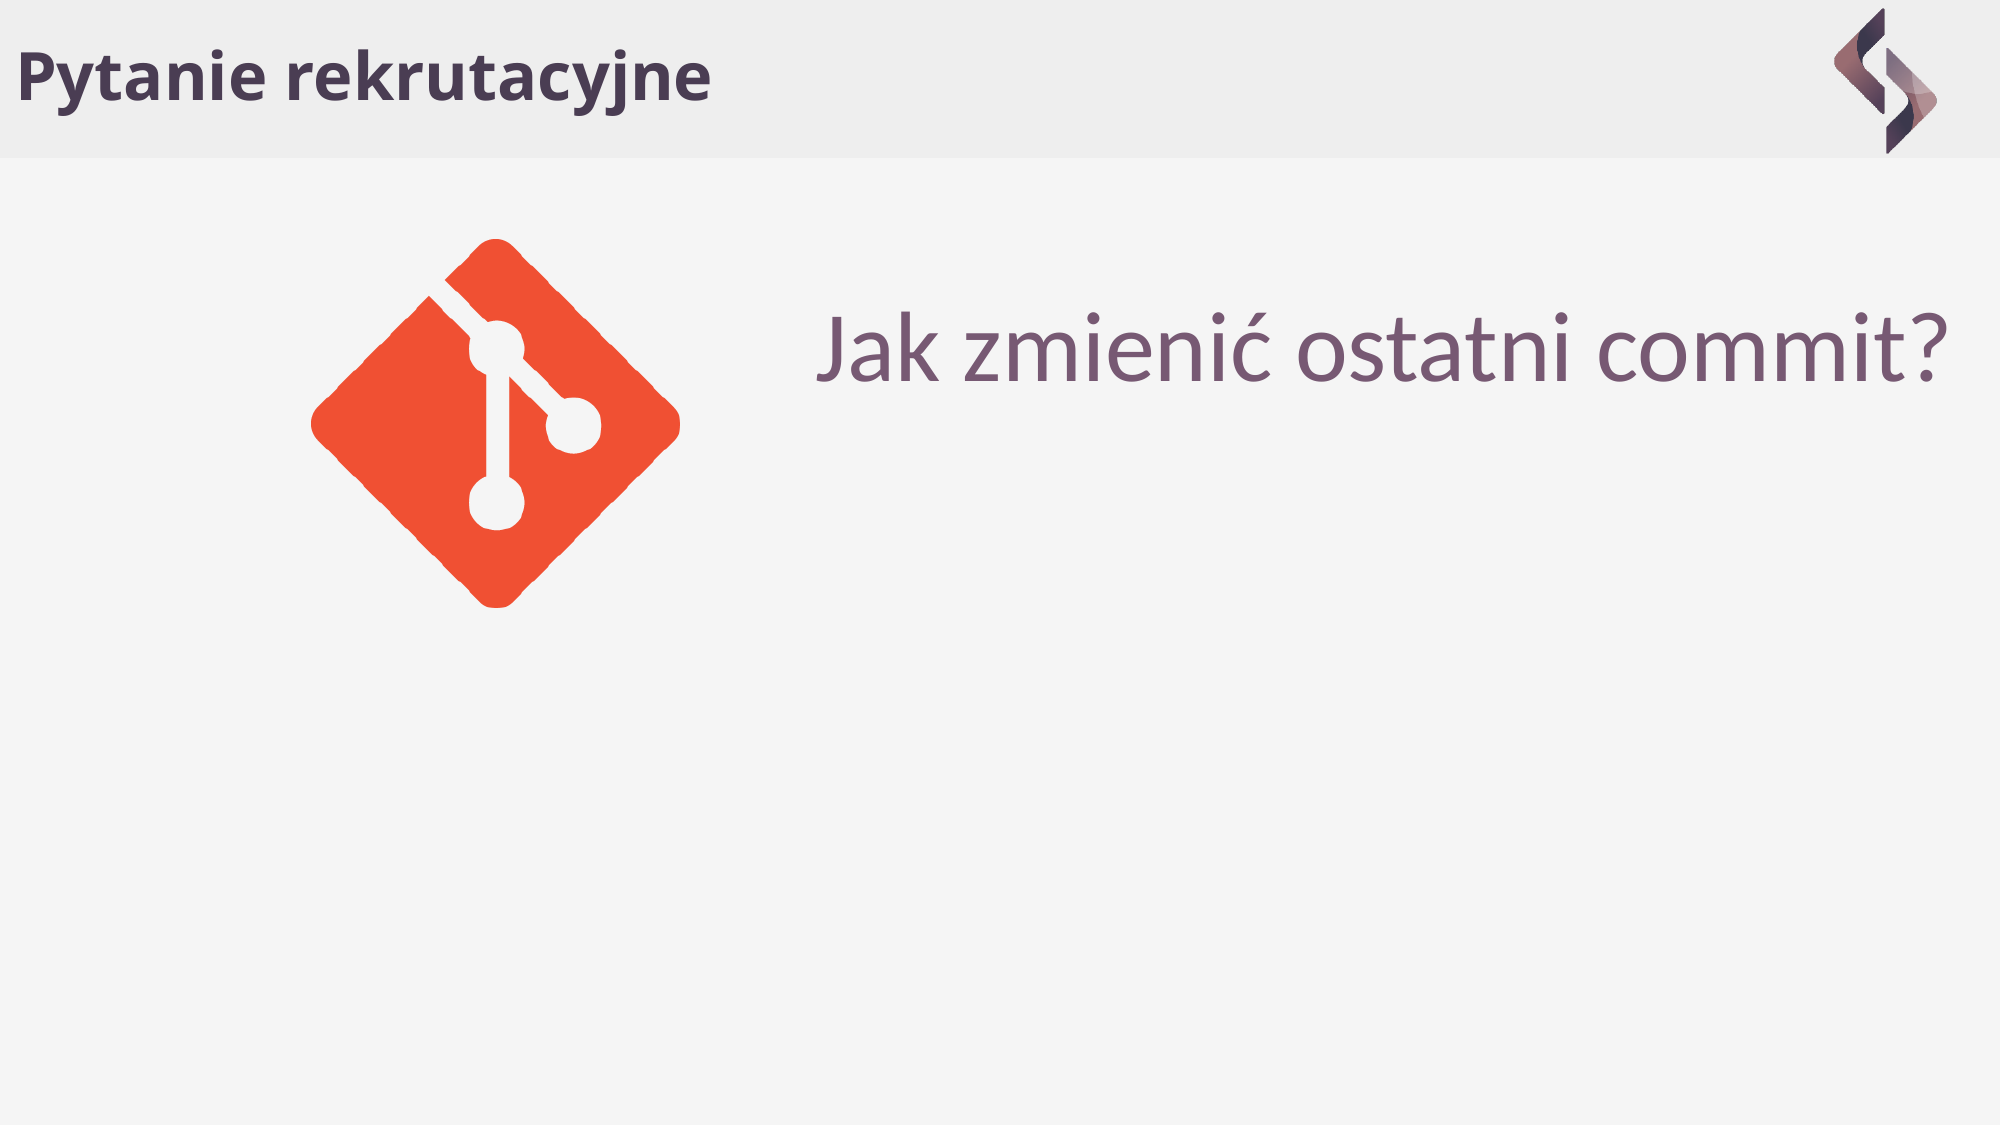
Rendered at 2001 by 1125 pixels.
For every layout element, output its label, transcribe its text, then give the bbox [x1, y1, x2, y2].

picture [310, 239, 680, 609]
list Jak zmienić ostatni commit? [762, 288, 1975, 981]
picture [1787, 0, 2001, 166]
title Pytanie rekrutacyjne [0, 0, 1788, 158]
